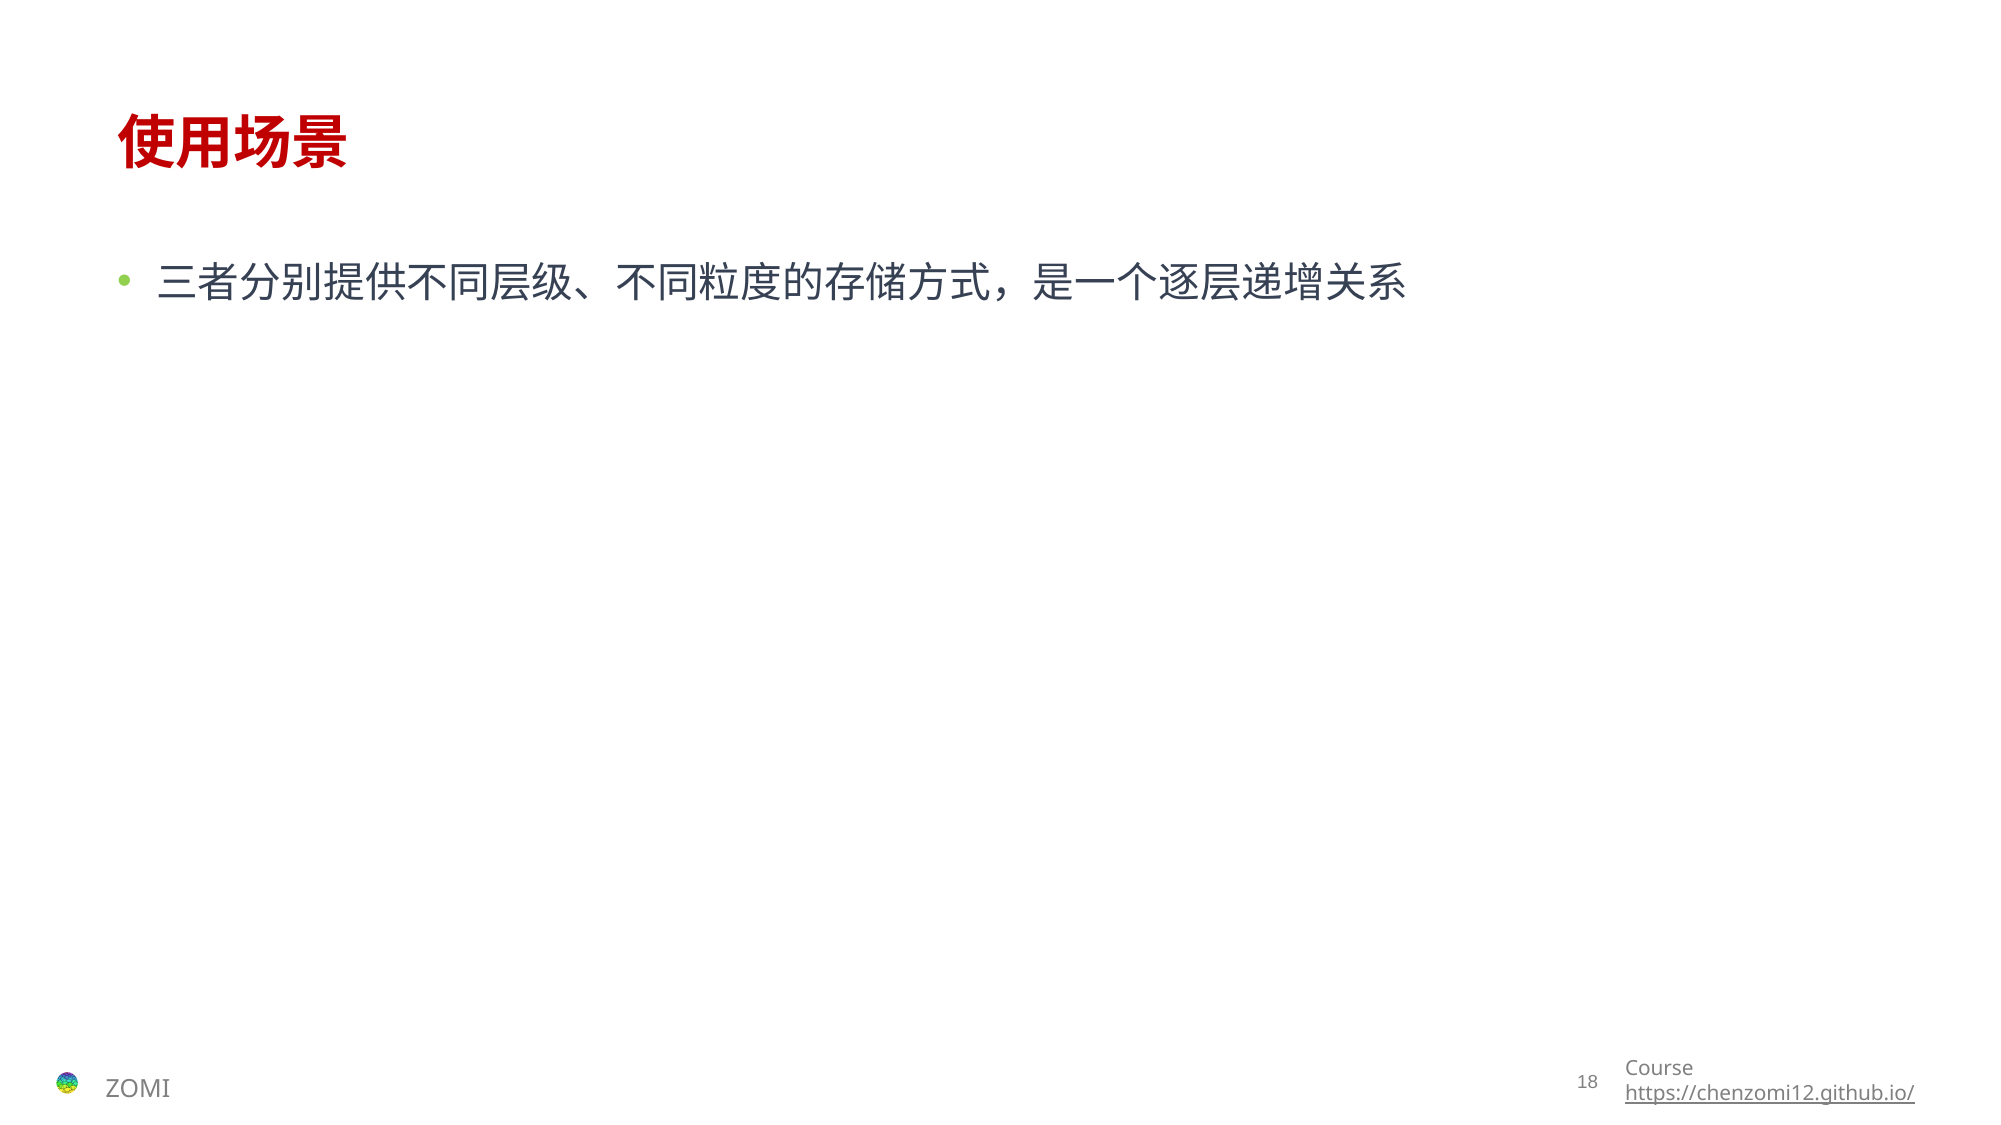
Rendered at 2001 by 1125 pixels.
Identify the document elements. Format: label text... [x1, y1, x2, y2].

list 三者分别提供不同层级、不同粒度的存储方式，是一个逐层递增关系 [102, 223, 1901, 1043]
picture [57, 1073, 77, 1093]
title 使用场景 [102, 91, 1901, 189]
